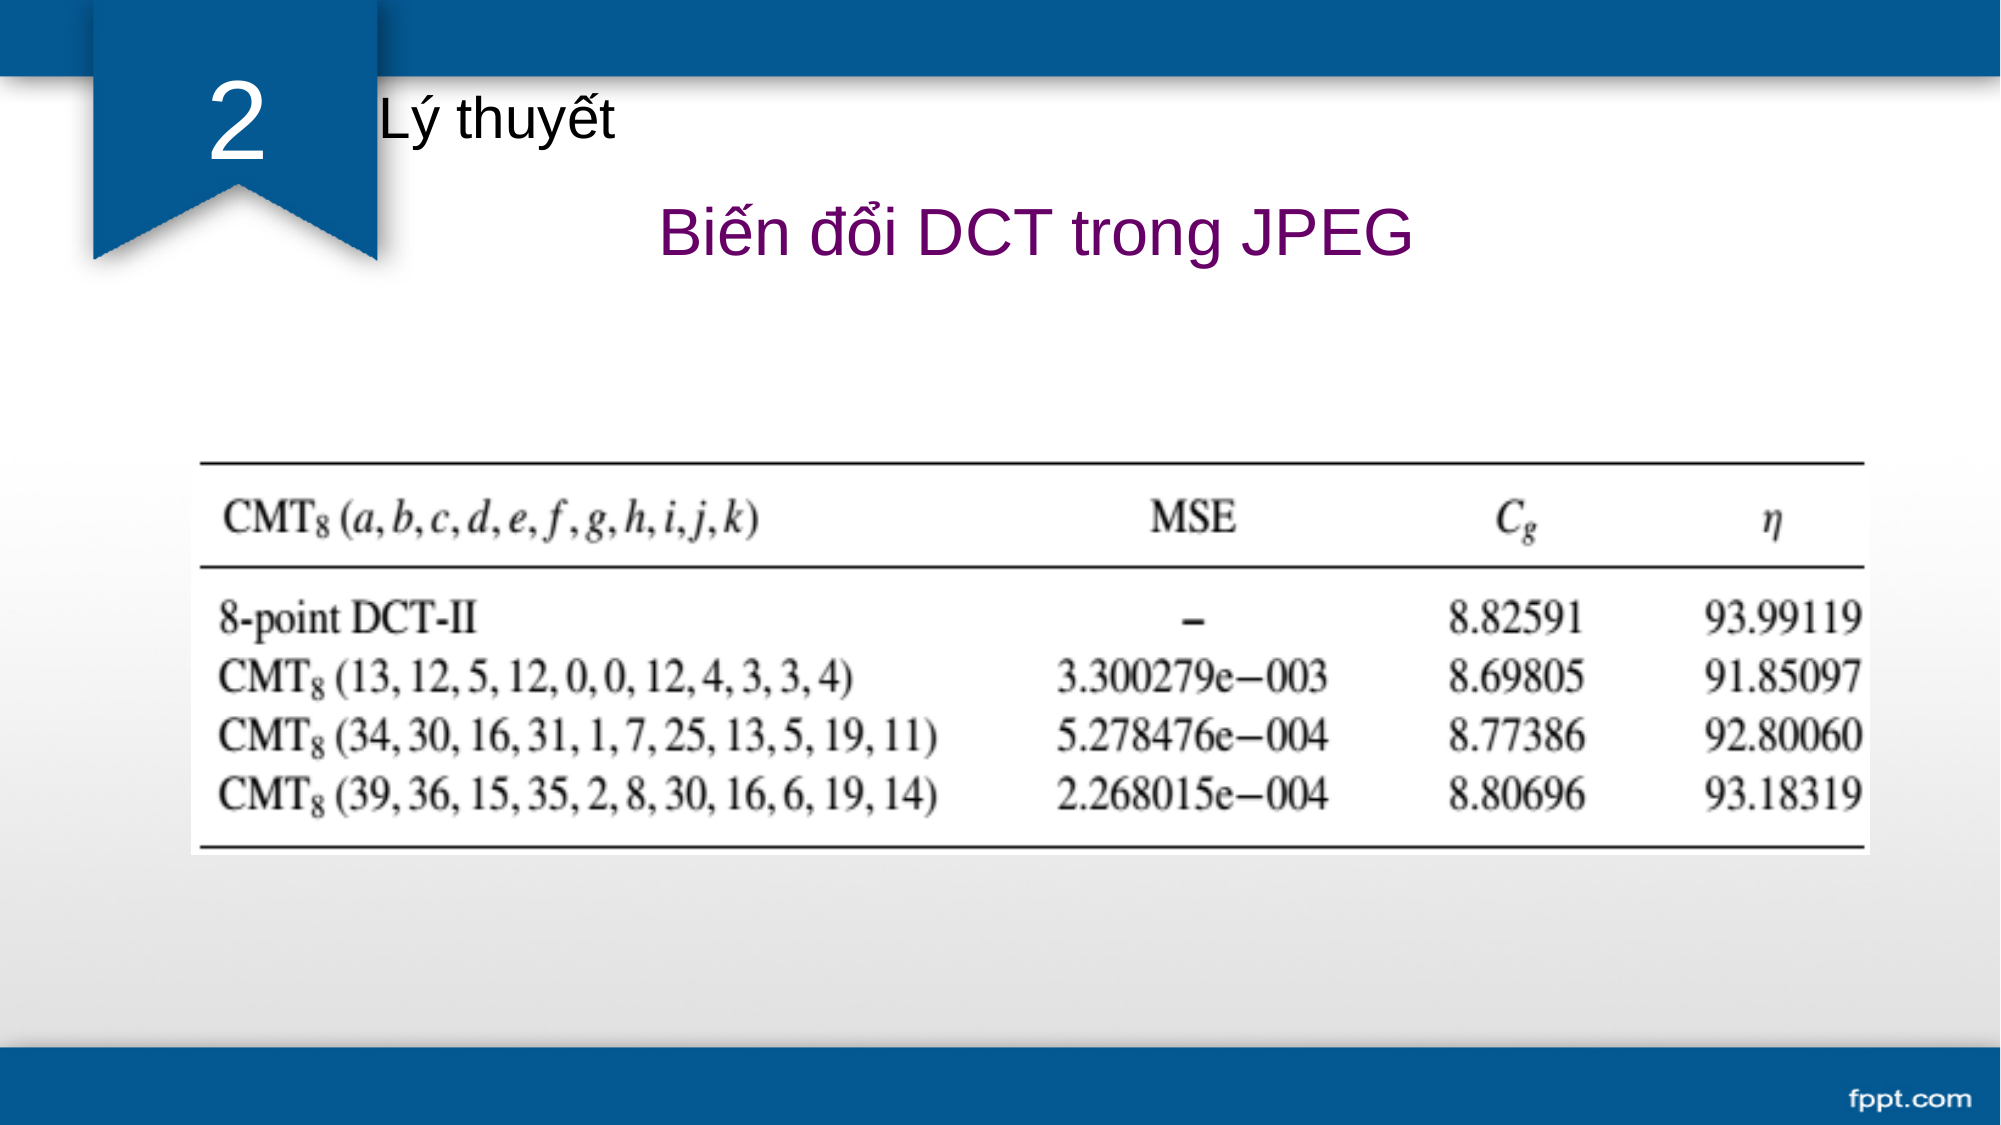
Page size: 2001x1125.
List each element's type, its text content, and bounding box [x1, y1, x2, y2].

text_box Biến đổi DCT trong JPEG [615, 181, 1460, 276]
text_box Lý thuyết [363, 72, 671, 158]
picture [0, 0, 2001, 1125]
text_box 2 [191, 39, 310, 190]
